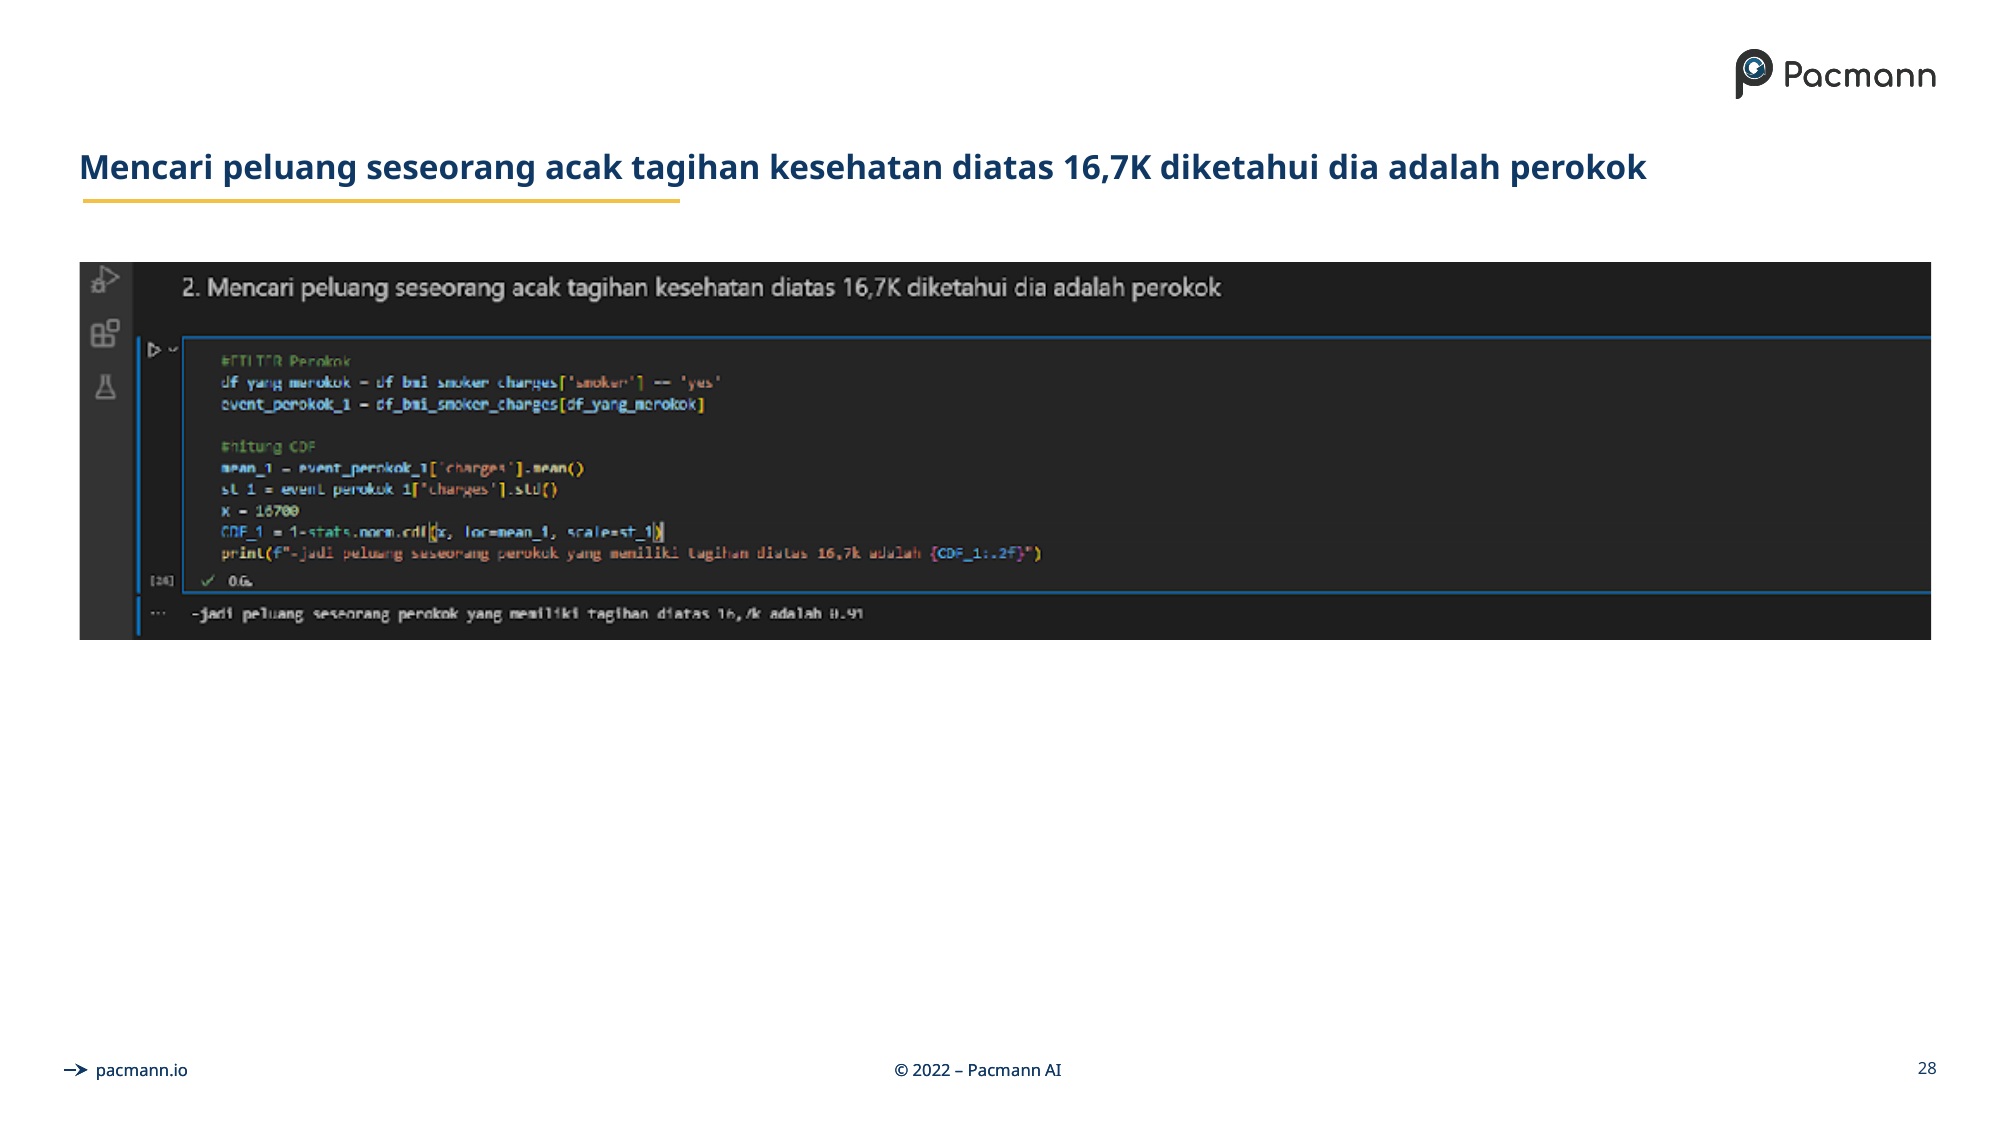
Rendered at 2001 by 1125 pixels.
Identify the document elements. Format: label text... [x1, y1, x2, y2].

picture [1707, 36, 1966, 112]
title Mencari peluang seseorang acak tagihan kesehatan diatas 16,7K diketahui dia adalah perokok [63, 59, 1935, 278]
picture [79, 262, 1932, 640]
